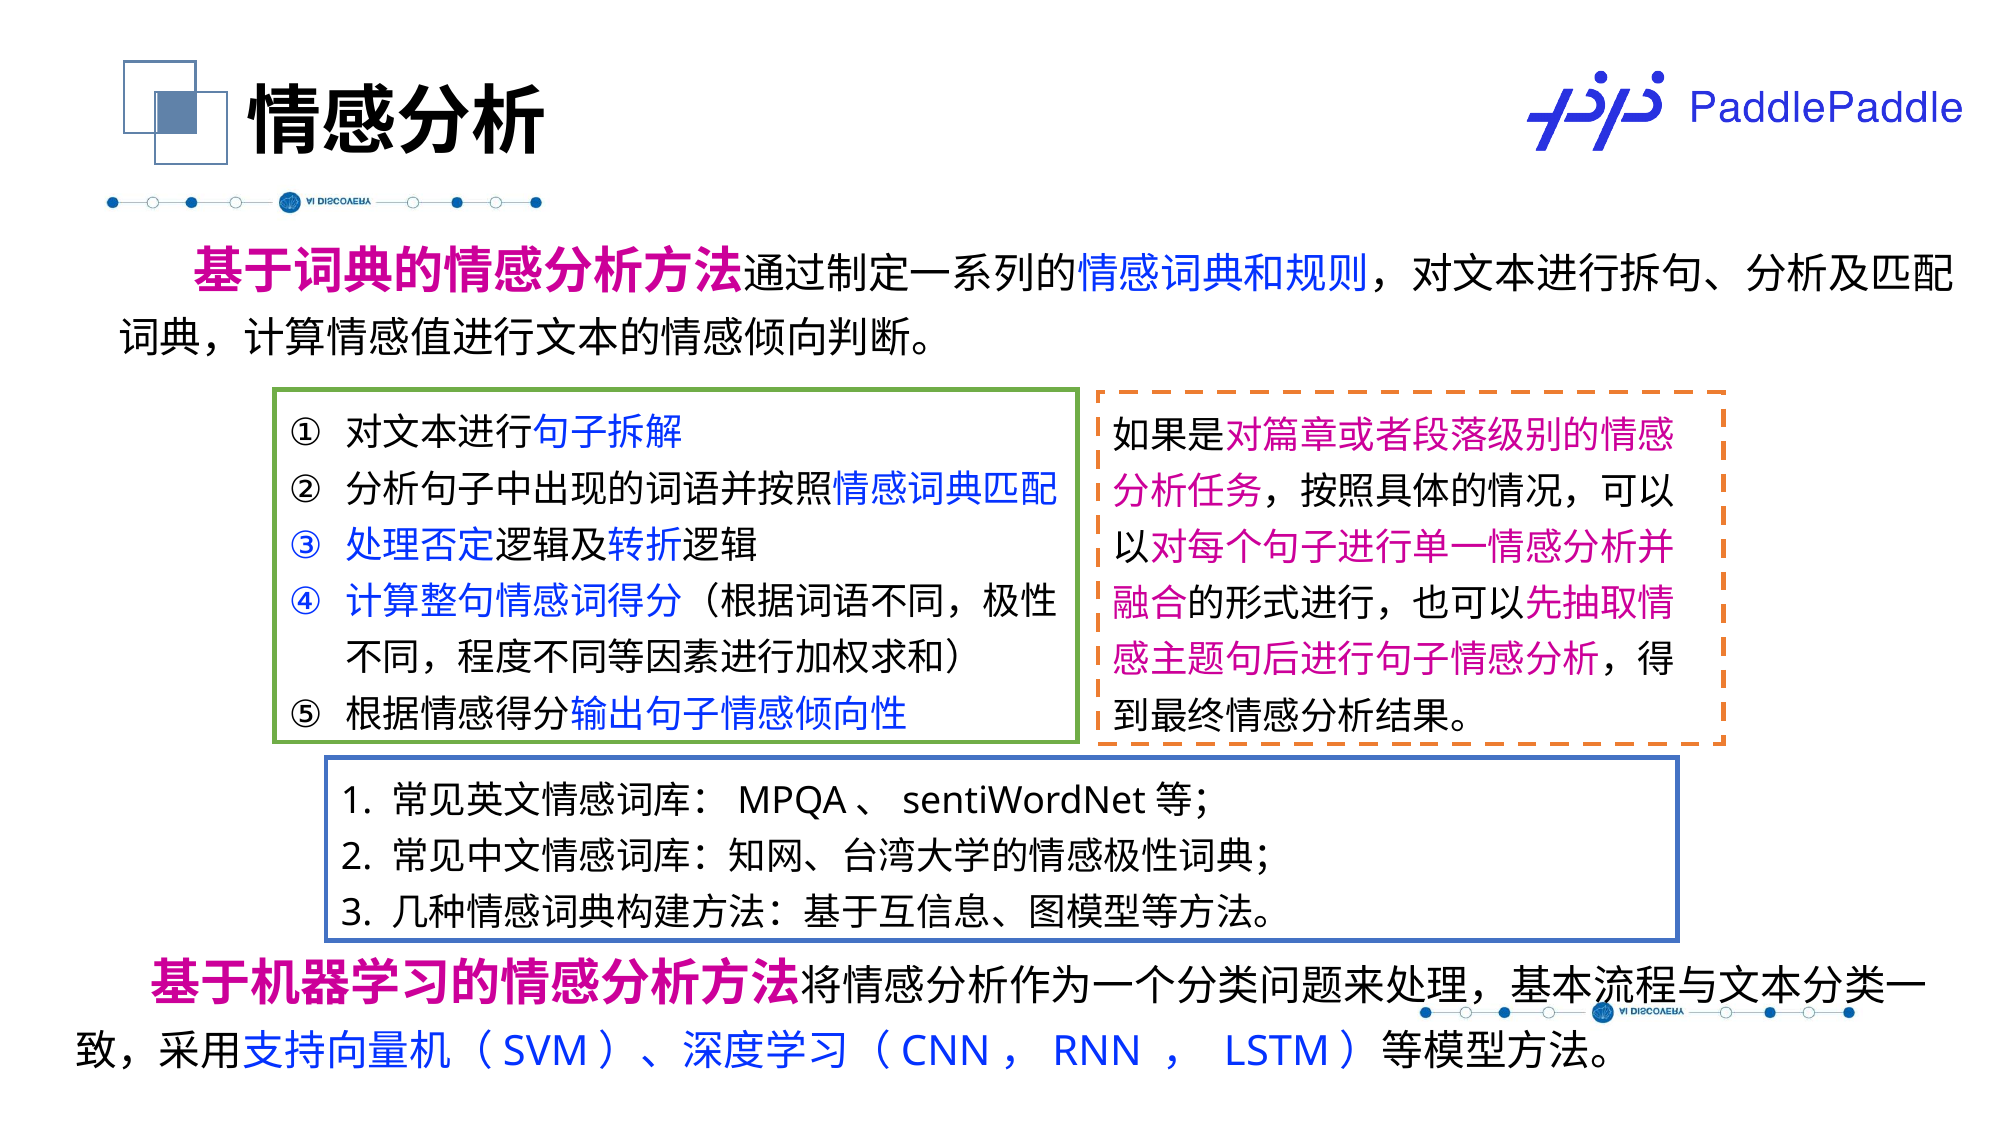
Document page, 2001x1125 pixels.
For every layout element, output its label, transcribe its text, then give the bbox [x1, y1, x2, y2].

text_box 如果是对篇章或者段落级别的情感分析任务，按照具体的情况，可以以对每个句子进行单一情感分析并融合的形式进行，也可以先抽取情感主题句后进行句子情感分析，得到最终情感分析结果。 [1097, 391, 1724, 745]
picture [95, 180, 550, 229]
text_box 基于词典的情感分析方法通过制定一系列的情感词典和规则，对文本进行拆句、分析及匹配词典，计算情感值进行文本的情感倾向判断。 [103, 216, 1977, 369]
text_box 情感分析 [231, 65, 1078, 171]
text_box 基于机器学习的情感分析方法将情感分析作为一个分类问题来处理，基本流程与文本分类一致，采用支持向量机（SVM）、深度学习（CNN，RNN ， LSTM）等模型方法。 [60, 928, 1953, 1081]
picture [1485, 42, 2000, 183]
text_box 1. 常见英文情感词库：MPQA、sentiWordNet等； 2. 常见中文情感词库：知网、台湾大学的情感极性词典； 3. 几种情感词典构建方法：基于互信息、图模型等方法。 [326, 757, 1678, 928]
text_box 对文本进行句子拆解 分析句子中出现的词语并按照情感词典匹配 处理否定逻辑及转折逻辑 计算整句情感词得分（根据词语不同，极性不同，程度不同等因素进行加权求和） 根据情感得分输出句子情感倾向性 [273, 389, 1079, 743]
